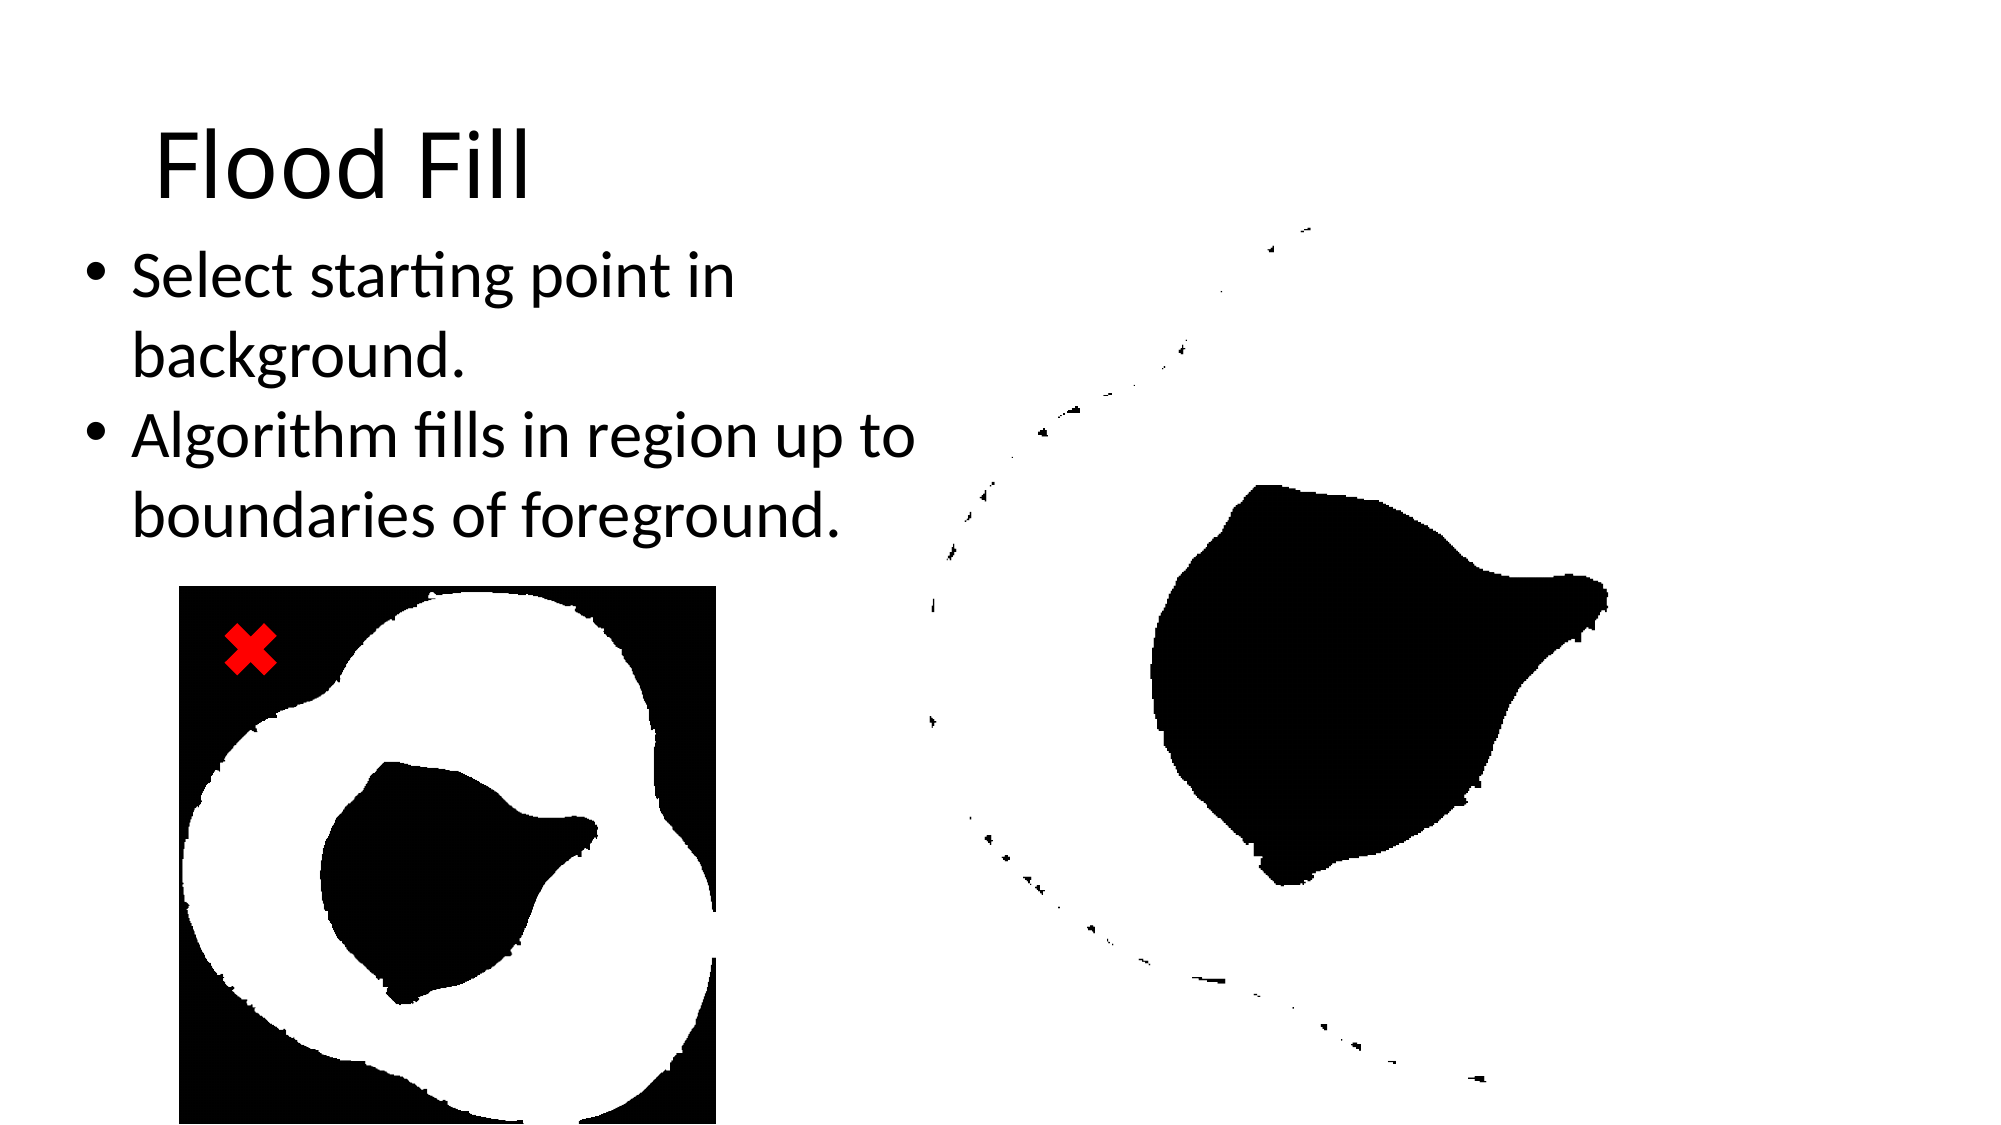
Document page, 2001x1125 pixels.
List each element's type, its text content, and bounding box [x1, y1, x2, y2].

picture [179, 584, 717, 1125]
text_box Select starting point in background. Algorithm fills in region up to boundaries of foreground. [69, 223, 899, 558]
picture [899, 168, 1863, 1125]
title Flood Fill [137, 59, 1863, 223]
